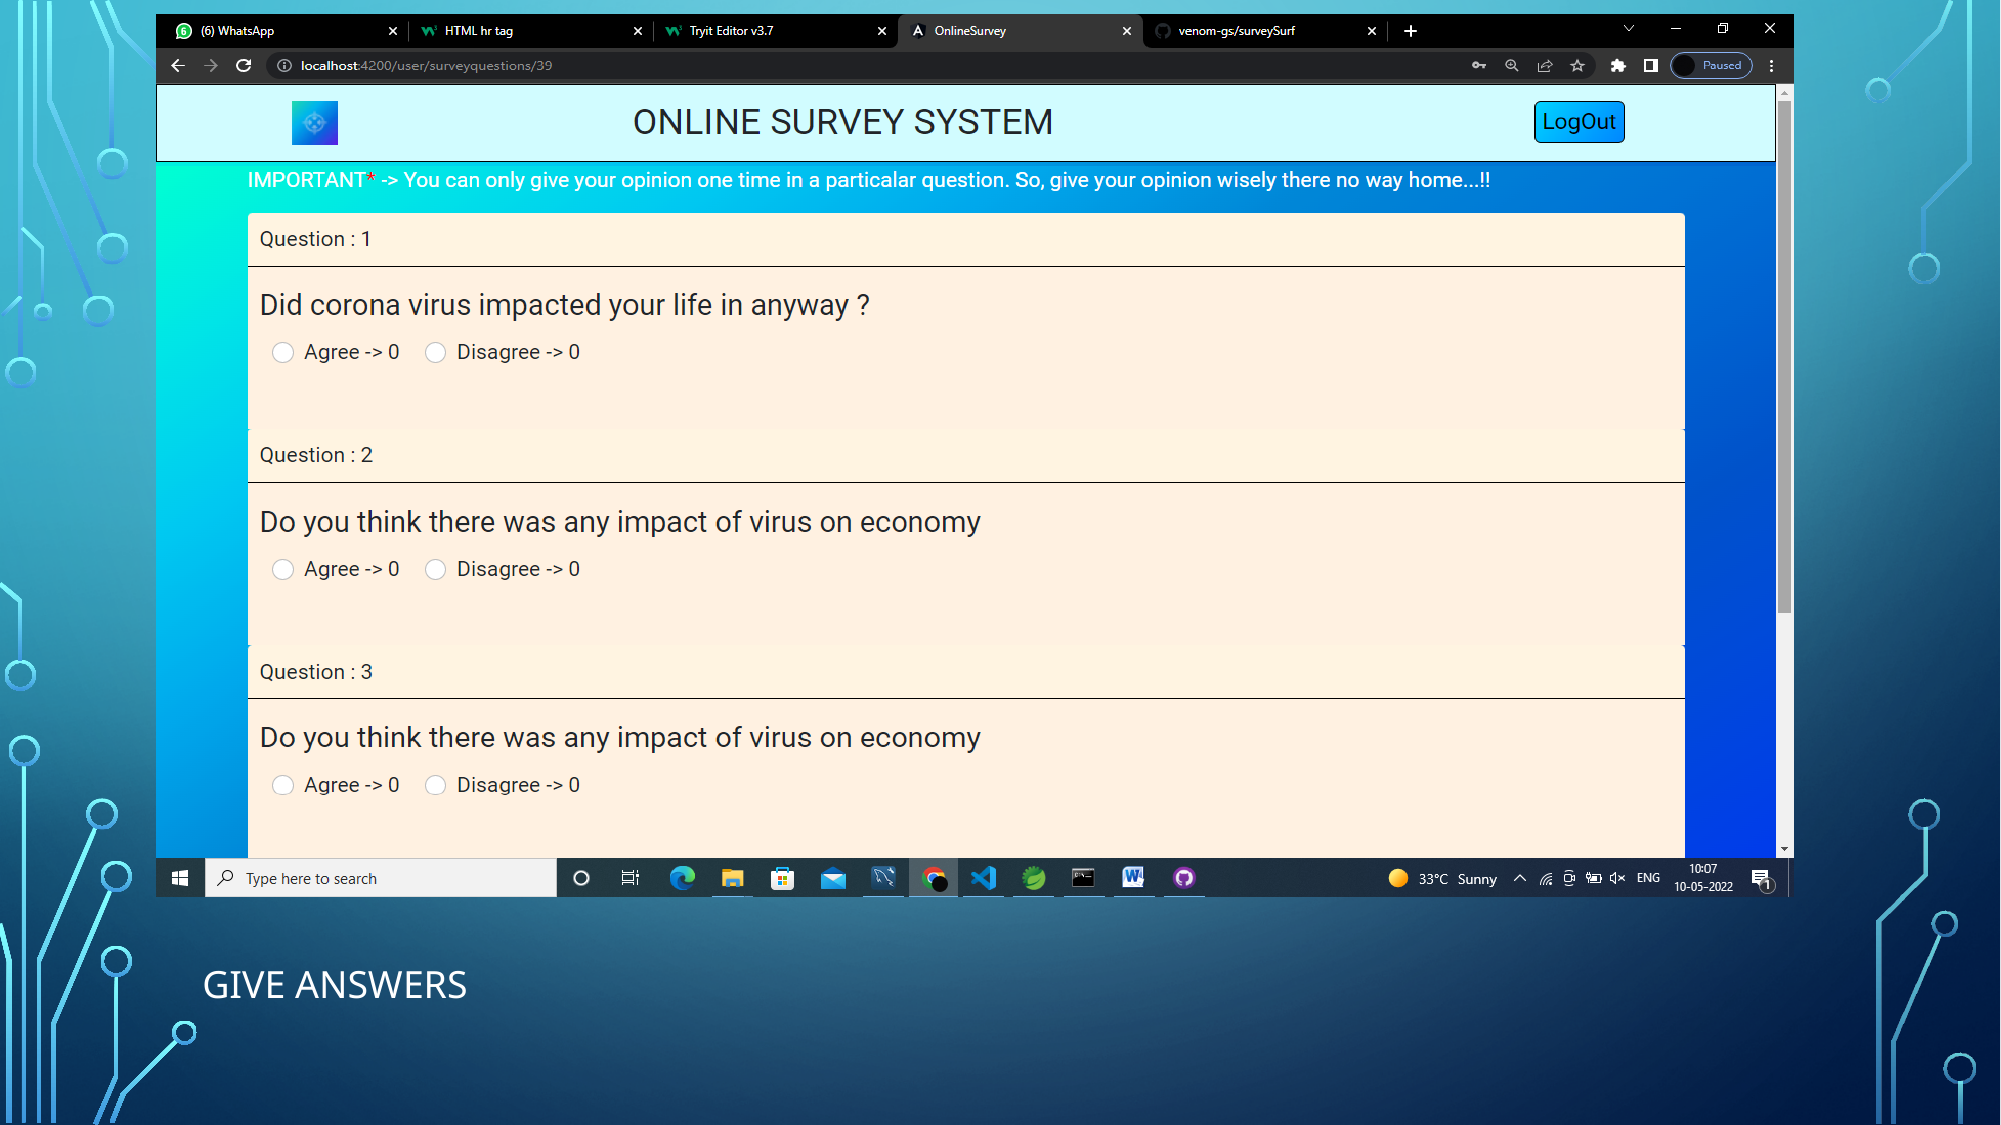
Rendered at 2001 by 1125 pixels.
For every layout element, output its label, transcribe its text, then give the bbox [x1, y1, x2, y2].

picture [156, 14, 1794, 898]
list Give Answers [187, 944, 1813, 1050]
